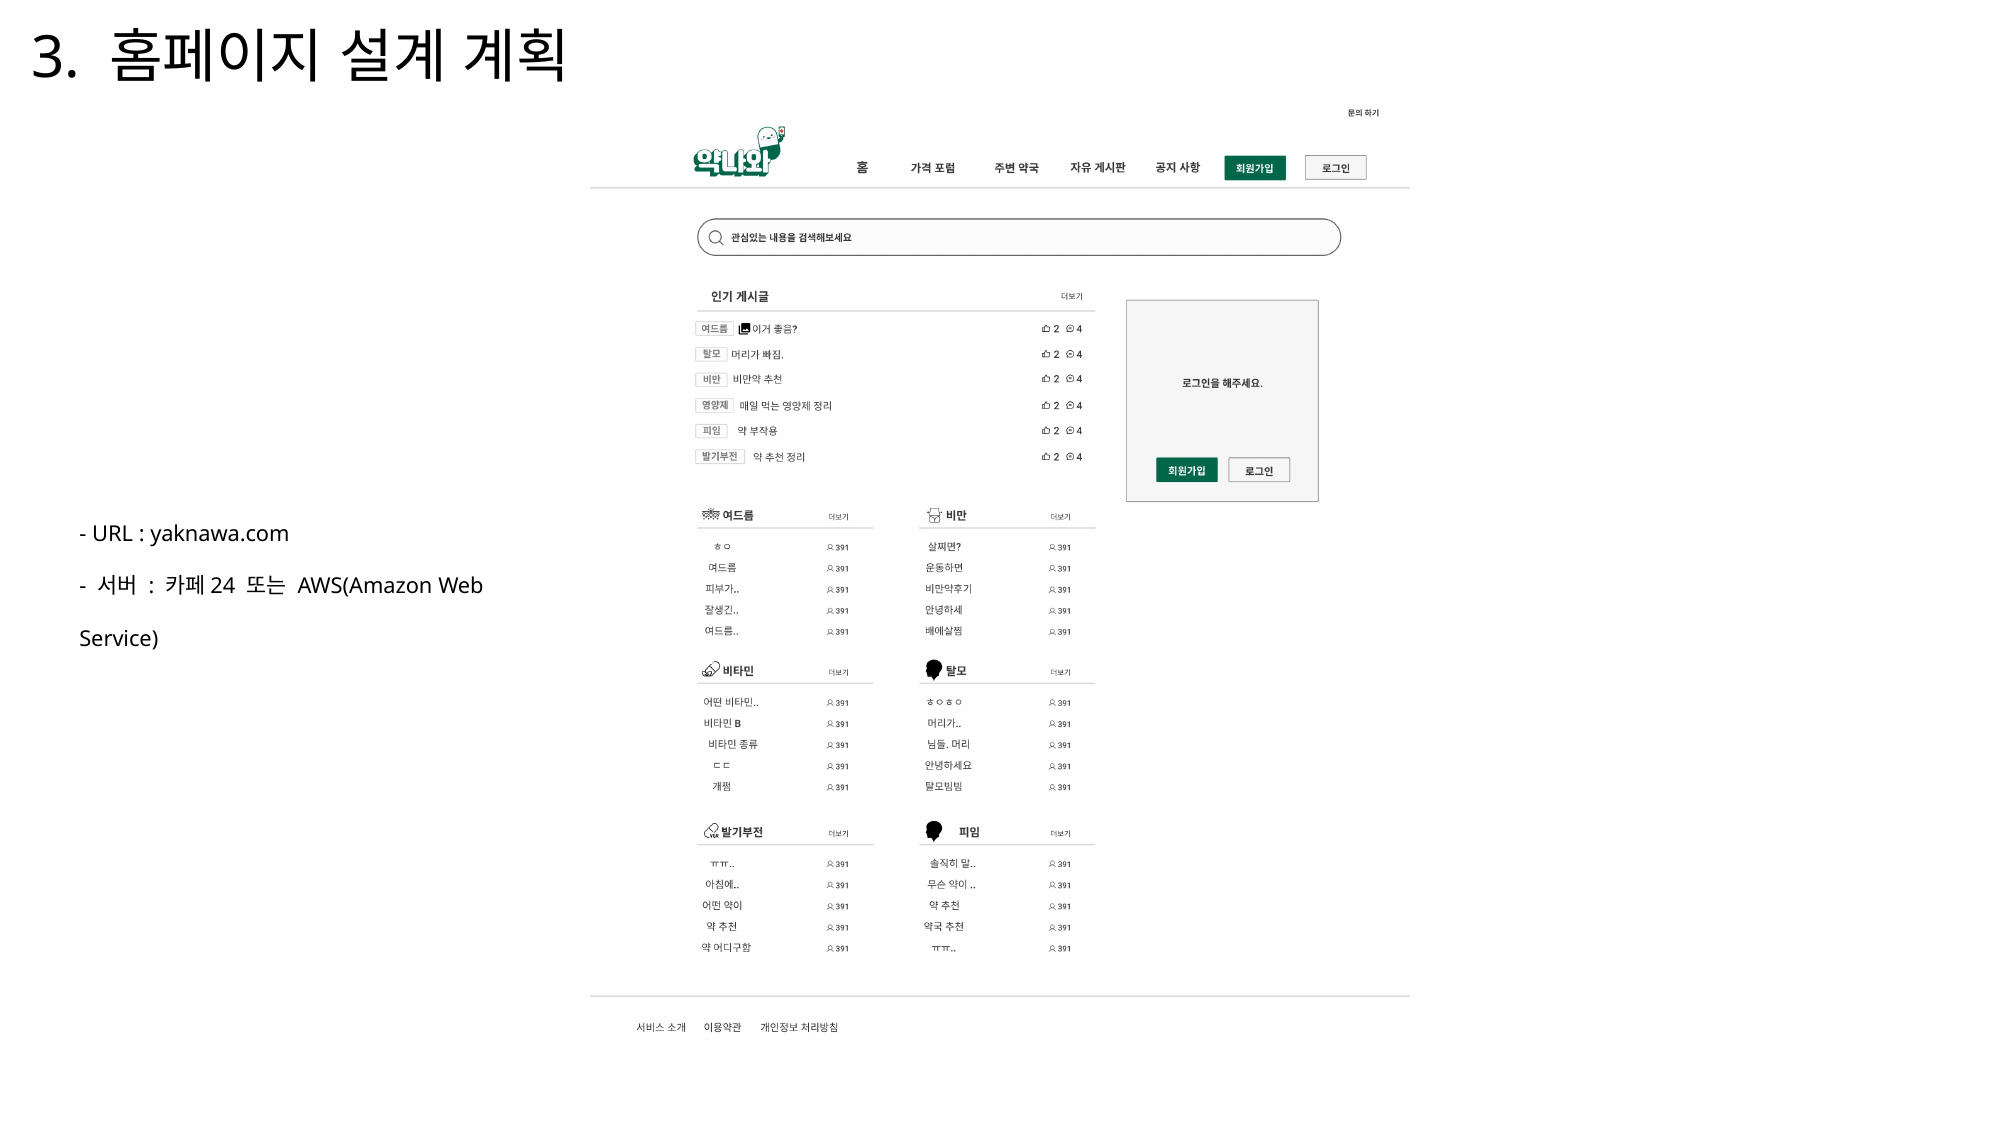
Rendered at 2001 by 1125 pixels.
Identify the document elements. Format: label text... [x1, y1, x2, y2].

picture [590, 86, 1410, 1113]
text_box 3. 홈페이지 설계 계획 [16, 12, 614, 97]
text_box - URL : yaknawa.com - 서버 : 카페24 또는 AWS(Amazon Web Service) [64, 485, 580, 658]
